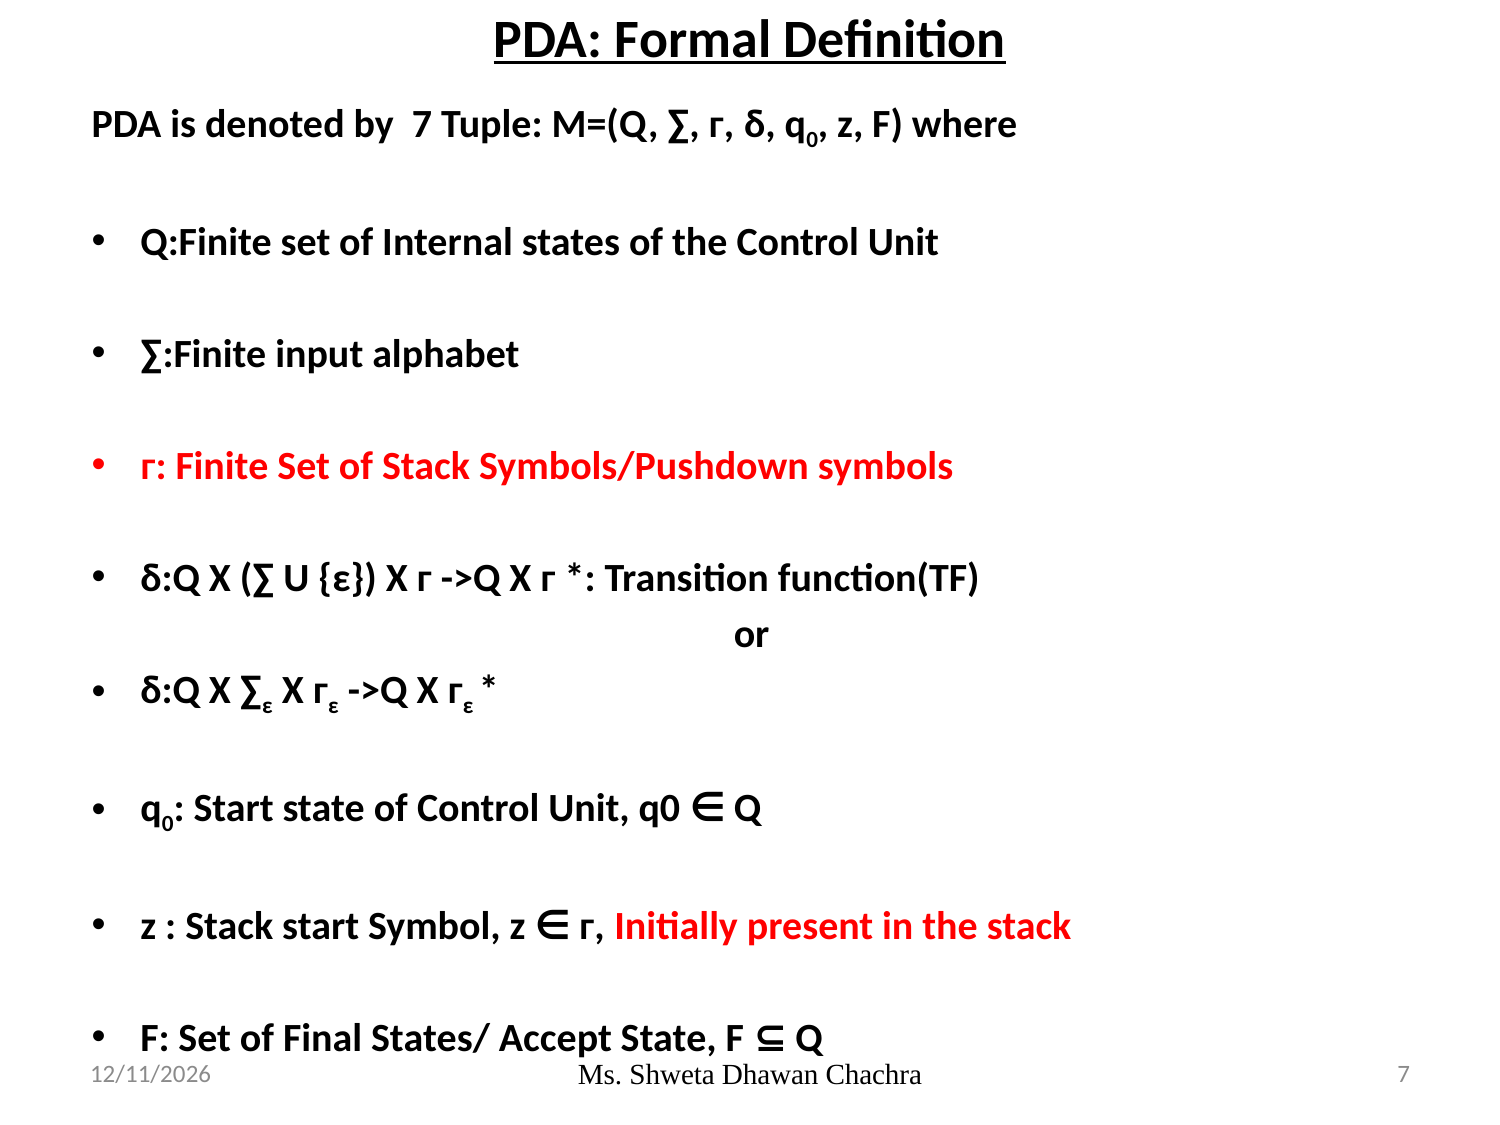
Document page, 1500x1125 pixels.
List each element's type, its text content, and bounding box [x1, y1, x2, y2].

slide_number 7 [1074, 1042, 1425, 1103]
footer Ms. Shweta Dhawan Chachra [512, 1042, 988, 1103]
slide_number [75, 1042, 425, 1103]
list PDA is denoted by 7 Tuple: M=(Q, ∑, ᴦ, δ, q0, z, F) where Q:Finite set of Internal states of the Control Unit ∑:Finite input alphabet ᴦ: Finite Set of Stack Symbols/Pushdown symbols δ:Q X (∑ U {ε}) X ᴦ ->Q X ᴦ *: Transition function(TF) or δ:Q X ∑ε X ᴦε ->Q X ᴦε * q0: Start state of Control Unit, q0 ∈ Q z : Stack start Symbol, z ∈ ᴦ, Initially present in the stack F: Set of Final States/ Accept State, F ⊆ Q [76, 90, 1427, 1071]
title PDA: Formal Definition [75, 0, 1425, 76]
